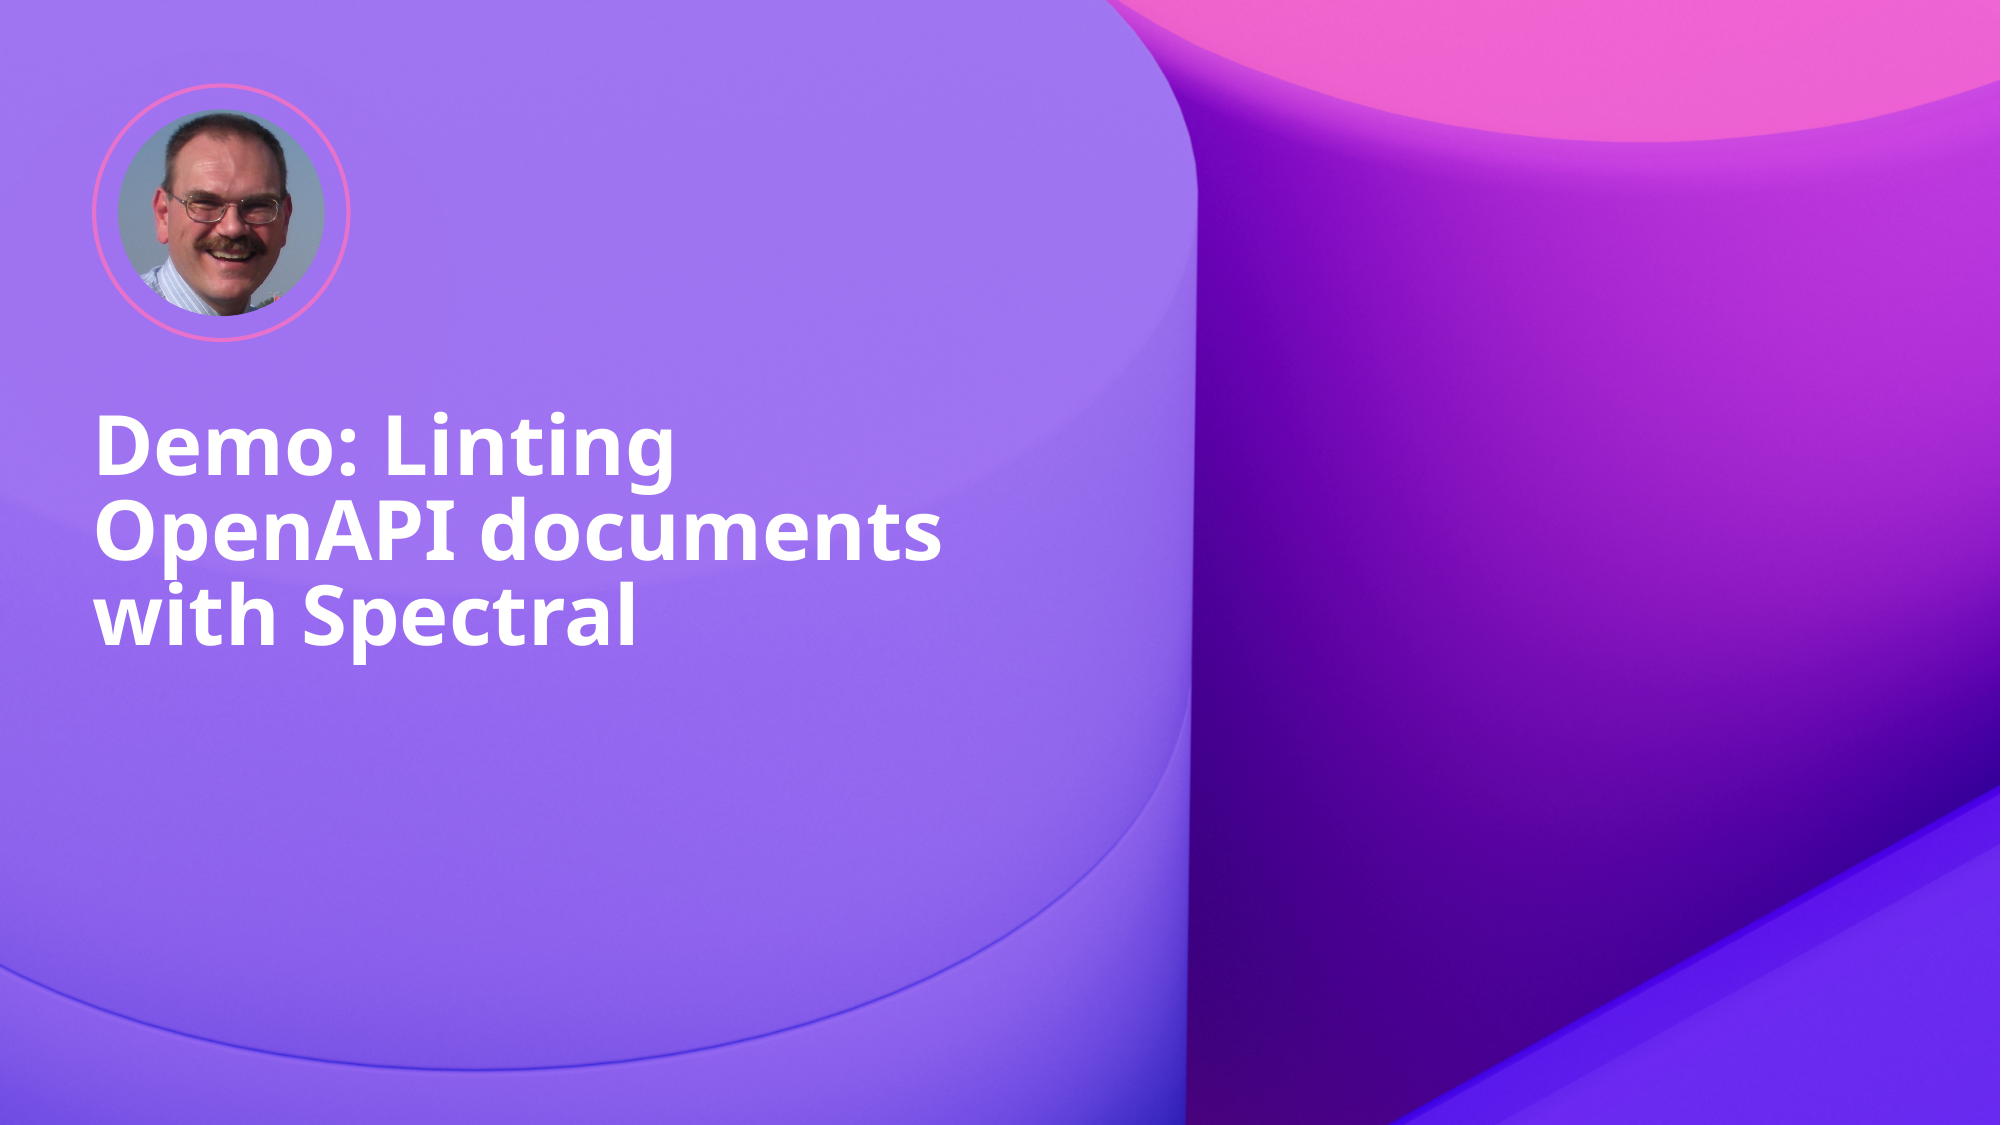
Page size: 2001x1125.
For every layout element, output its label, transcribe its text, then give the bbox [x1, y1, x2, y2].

title Demo: Linting OpenAPI documents with Spectral [92, 407, 987, 666]
picture [0, 0, 2000, 1125]
